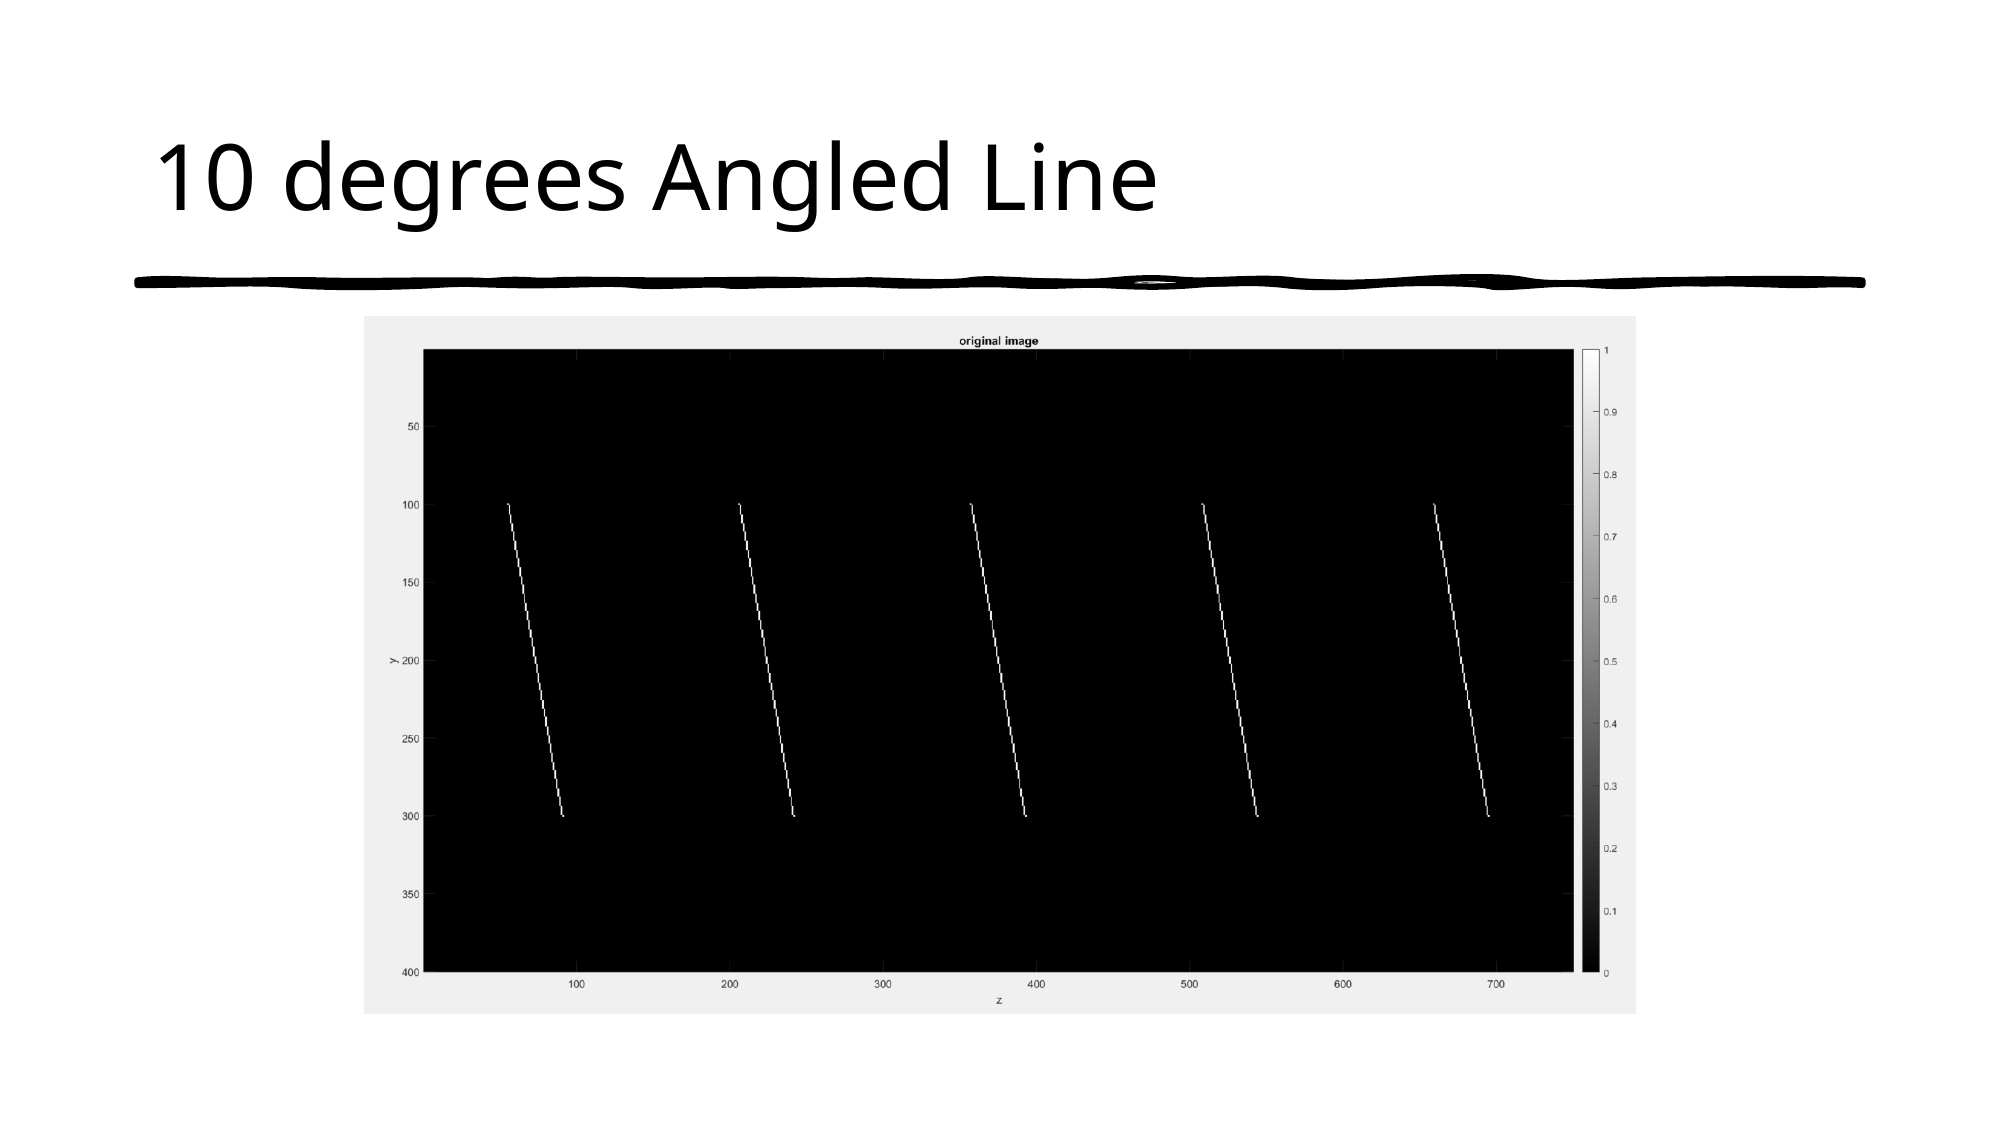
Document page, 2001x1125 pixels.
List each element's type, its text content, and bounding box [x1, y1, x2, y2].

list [364, 316, 1636, 1015]
title 10 degrees Angled Line [137, 59, 1863, 278]
